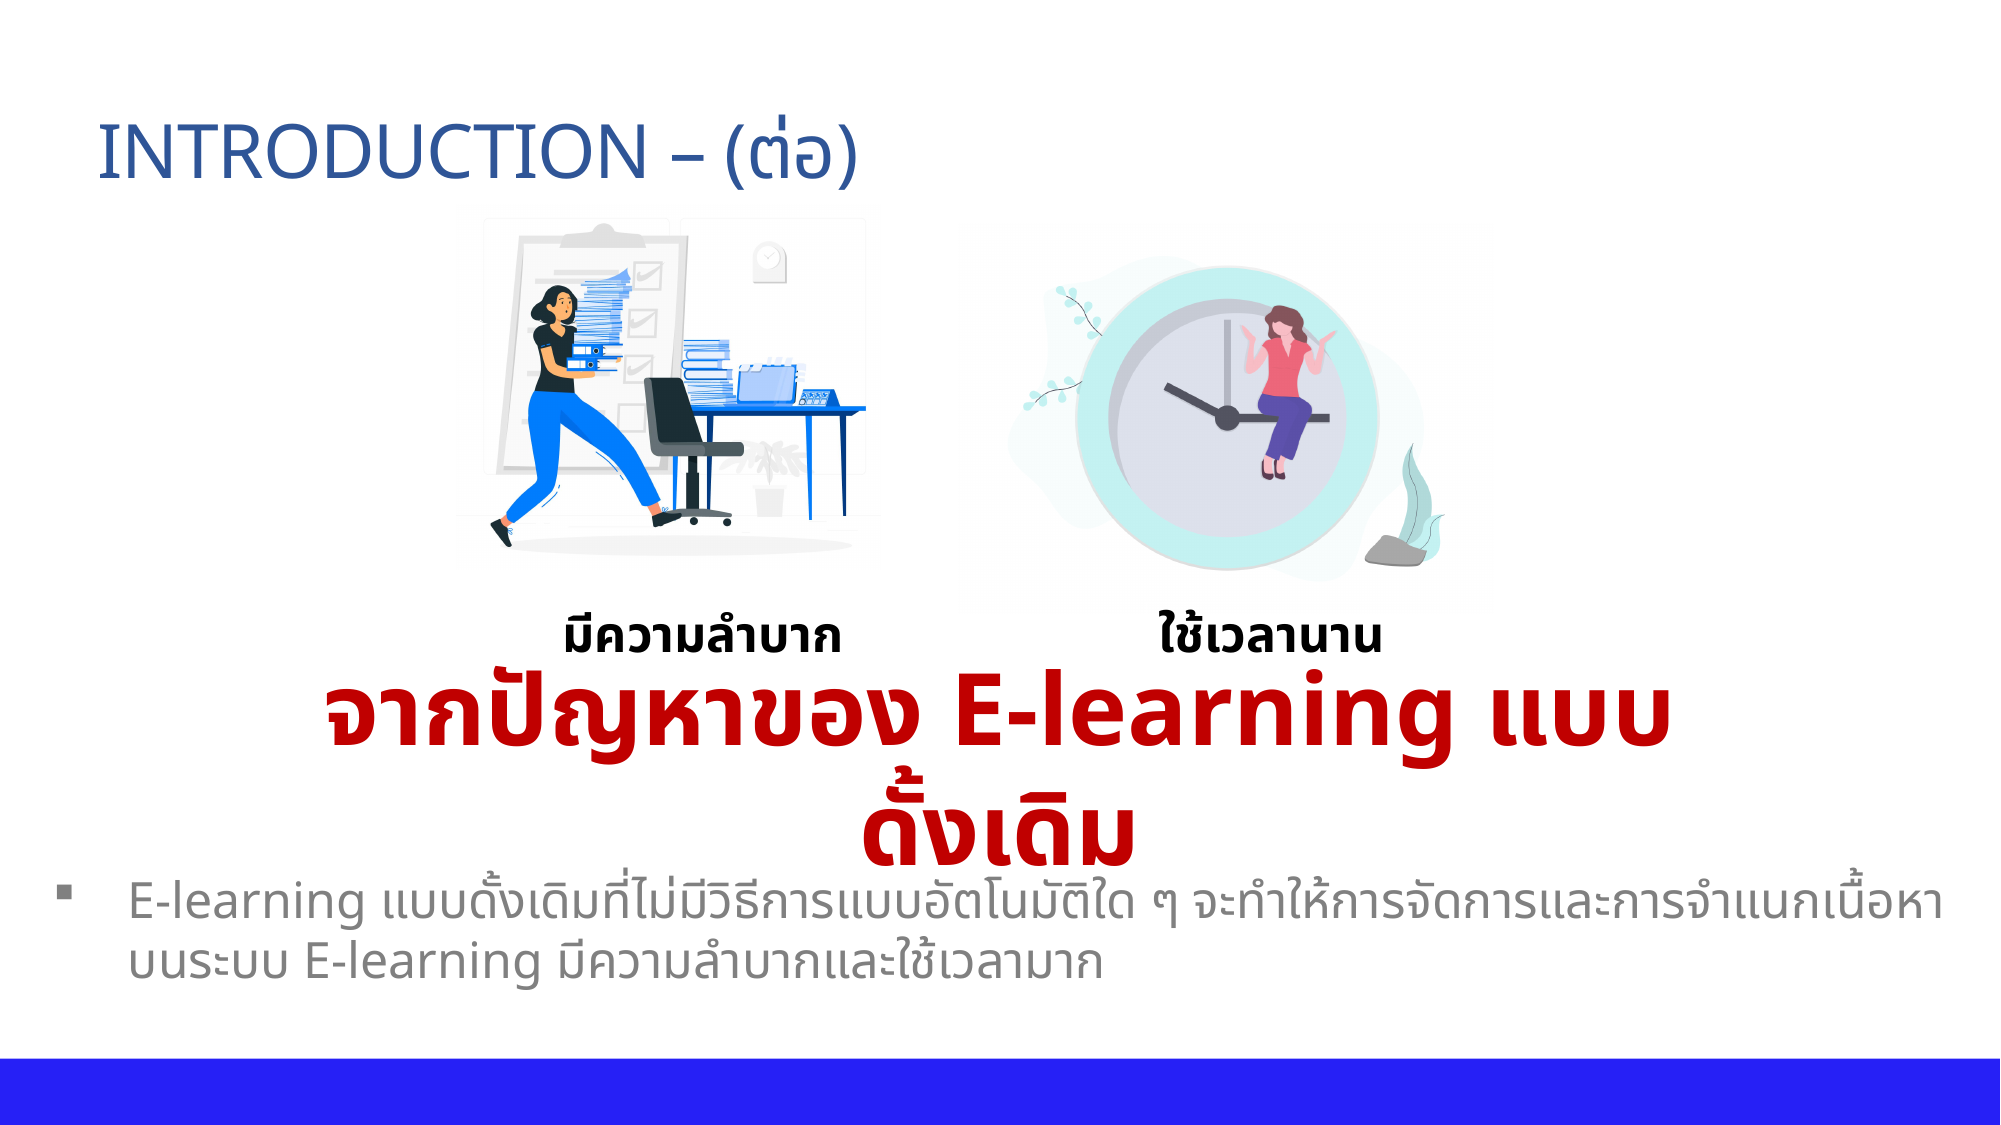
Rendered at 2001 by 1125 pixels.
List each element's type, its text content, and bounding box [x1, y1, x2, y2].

text_box E-learning แบบดั้งเดิมที่ไม่มีวิธีการแบบอัตโนมัติใด ๆ จะทำให้การจัดการและการจำแนกเนื้อหาบนระบบ E-learning มีความลำบากและใช้เวลามาก [40, 868, 1984, 989]
text_box จากปัญหาของ E-learning แบบดั้งเดิม [227, 717, 1773, 814]
text_box INTRODUCTION – (ต่อ) [97, 53, 1405, 194]
text_box [0, 1058, 2000, 1125]
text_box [455, 203, 1496, 663]
